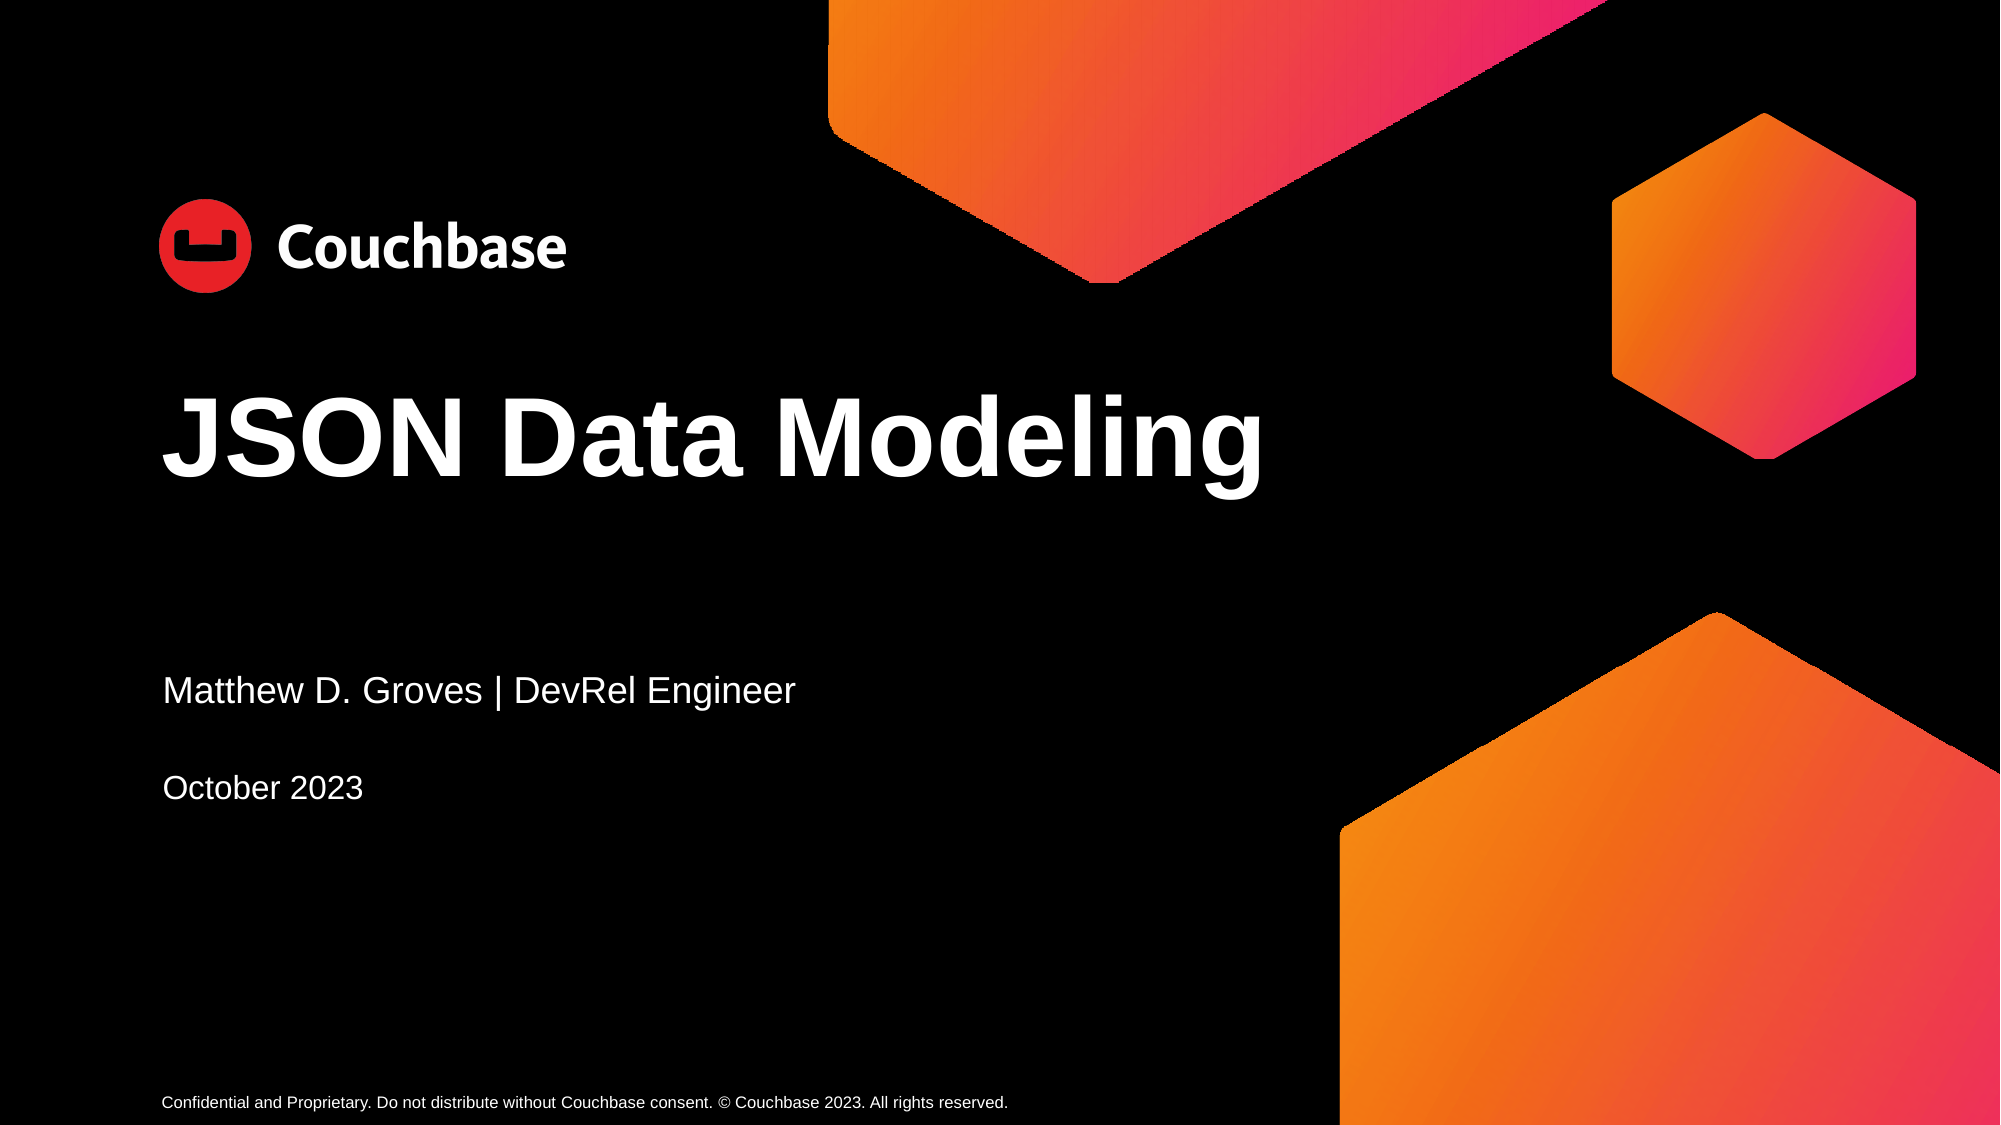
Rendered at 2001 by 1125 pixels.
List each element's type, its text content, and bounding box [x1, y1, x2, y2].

list October 2023 [146, 759, 1394, 859]
picture [159, 199, 566, 293]
picture [822, 0, 1918, 459]
title JSON Data Modeling [146, 305, 1397, 508]
list Matthew D. Groves | DevRel Engineer [146, 658, 1394, 759]
picture [1326, 586, 2000, 1125]
